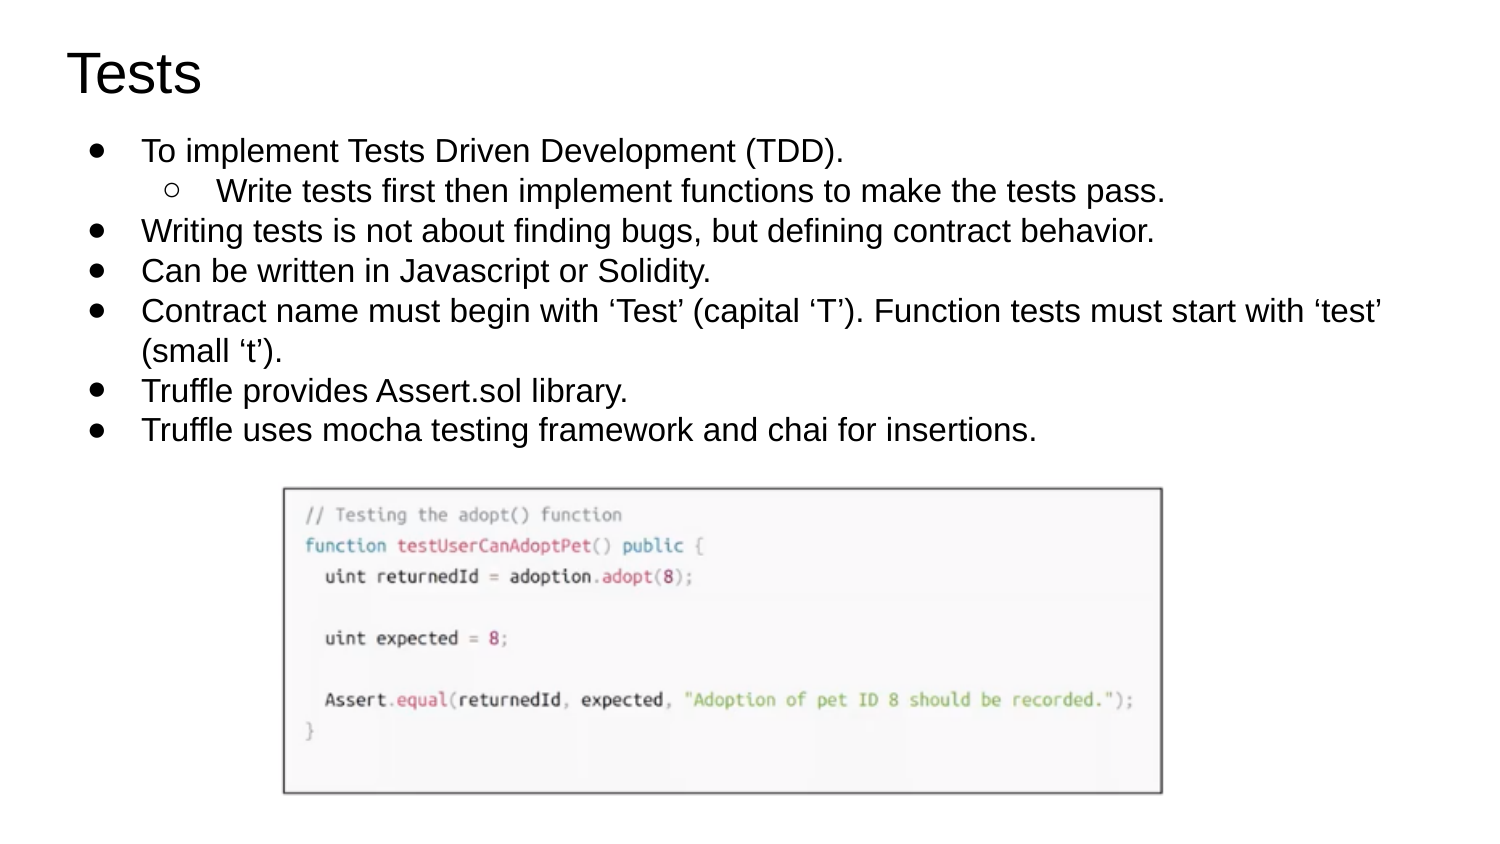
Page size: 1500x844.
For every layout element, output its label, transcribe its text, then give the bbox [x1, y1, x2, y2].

text_box To implement Tests Driven Development (TDD). Write tests first then implement functions to make the tests pass. Writing tests is not about finding bugs, but defining contract behavior. Can be written in Javascript or Solidity. Contract name must begin with ‘Test’ (capital ‘T’). Function tests must start with ‘test’ (small ‘t’). Truffle provides Assert.sol library. Truffle uses mocha testing framework and chai for insertions. [51, 114, 1399, 470]
picture [268, 469, 1181, 816]
title Tests [51, 20, 1449, 115]
